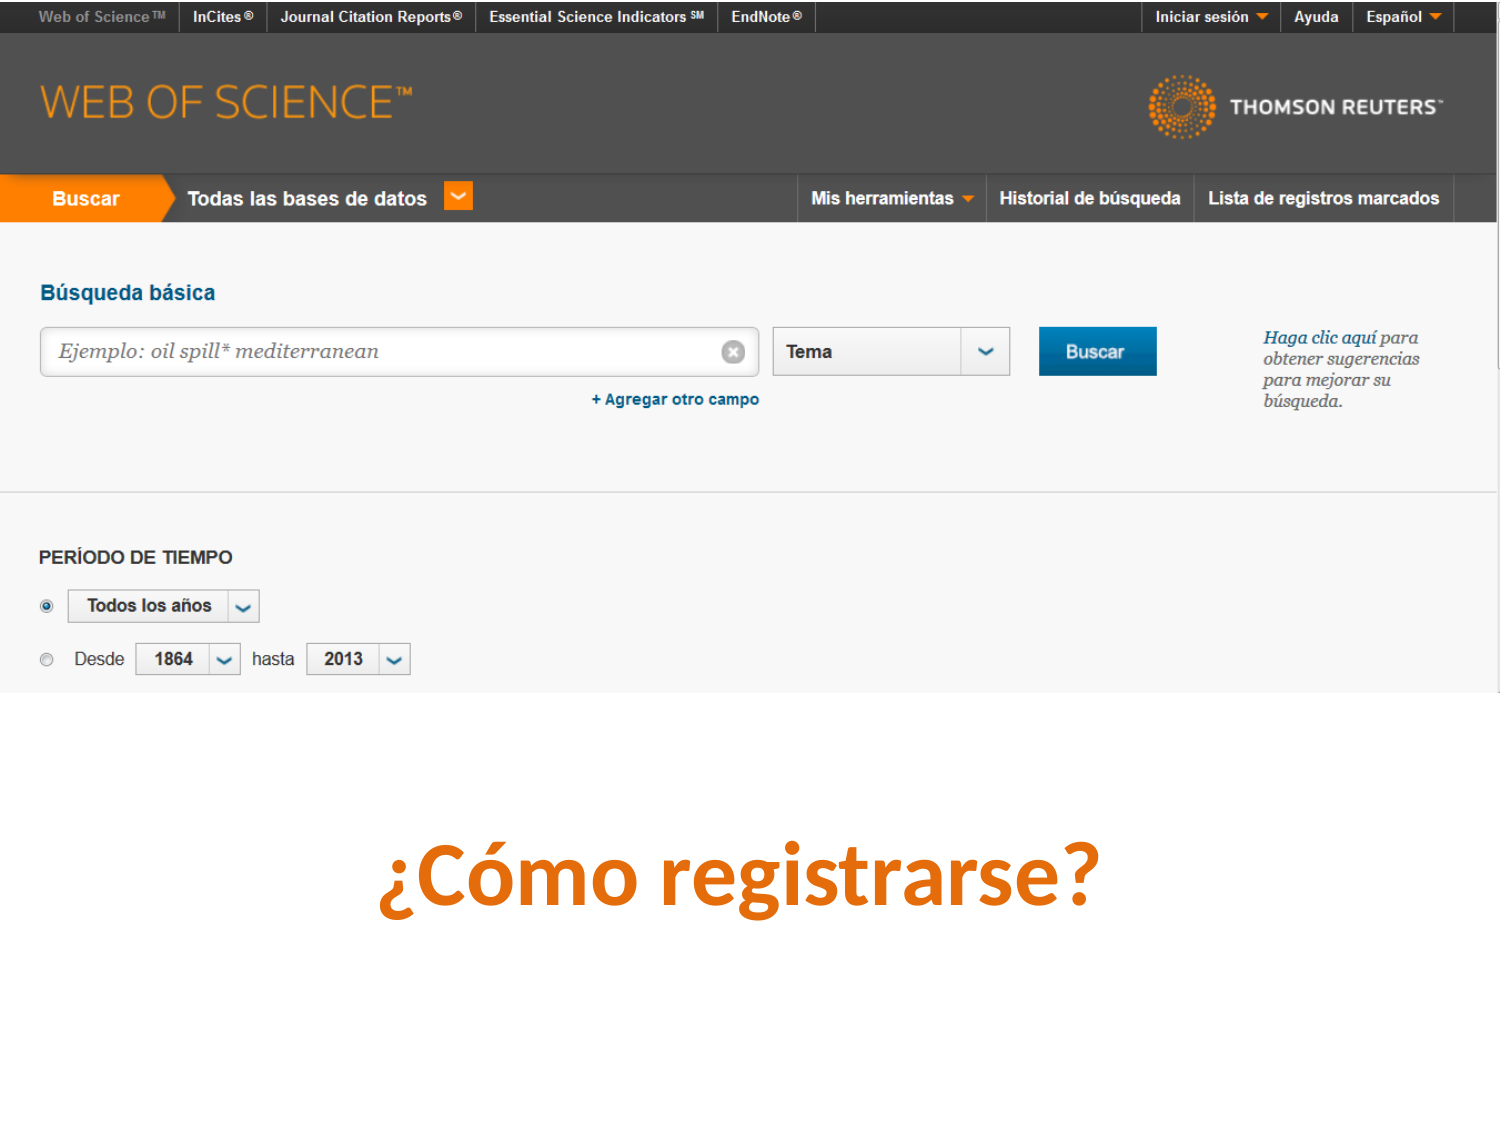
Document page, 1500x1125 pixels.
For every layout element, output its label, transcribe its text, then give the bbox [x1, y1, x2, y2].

picture [0, 2, 1500, 693]
text_box ¿Cómo registrarse? [139, 798, 1361, 939]
